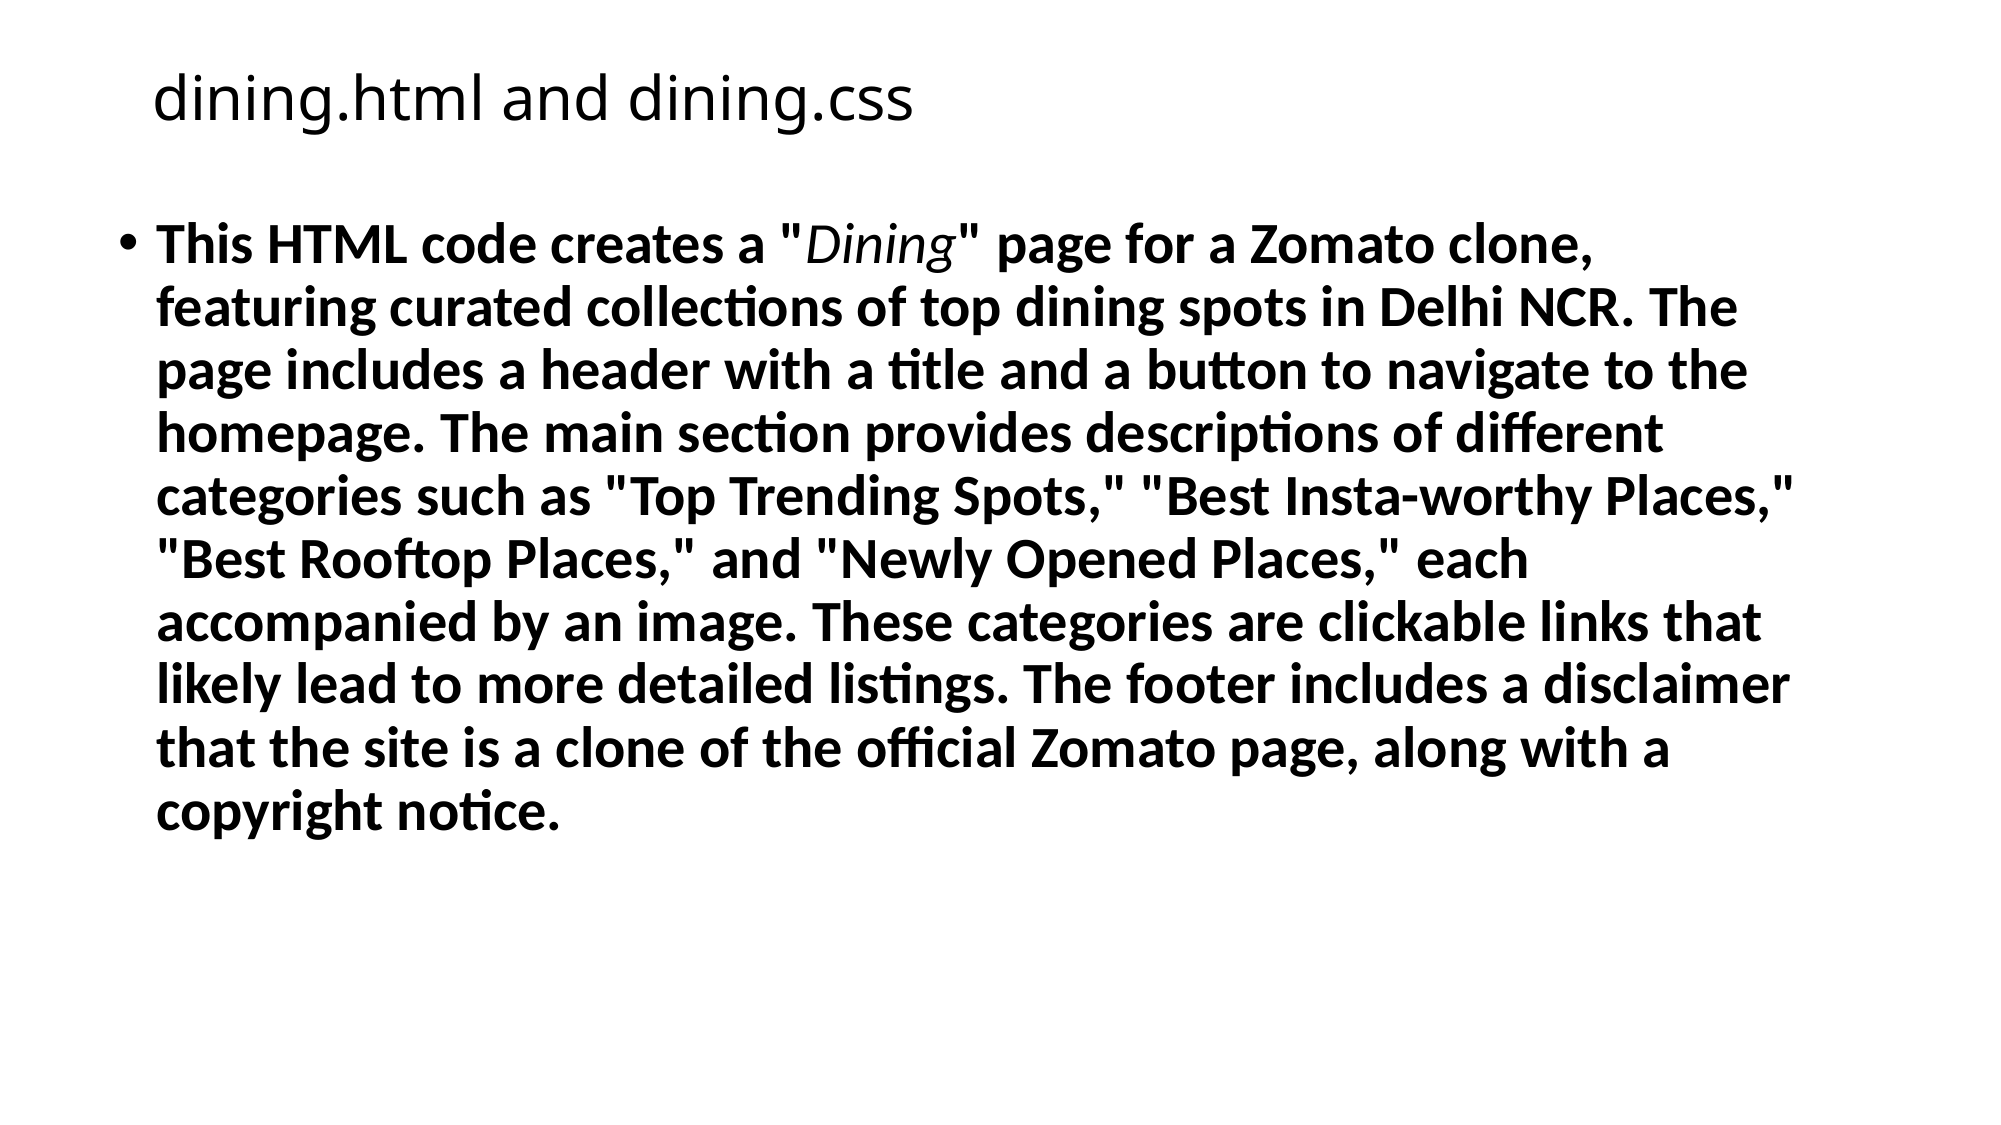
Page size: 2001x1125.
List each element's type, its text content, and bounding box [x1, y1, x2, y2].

list This HTML code creates a "Dining" page for a Zomato clone, featuring curated collections of top dining spots in Delhi NCR. The page includes a header with a title and a button to navigate to the homepage. The main section provides descriptions of different categories such as "Top Trending Spots," "Best Insta-worthy Places," "Best Rooftop Places," and "Newly Opened Places," each accompanied by an image. These categories are clickable links that likely lead to more detailed listings. The footer includes a disclaimer that the site is a clone of the official Zomato page, along with a copyright notice. [103, 205, 1829, 920]
title dining.html and dining.css [137, 59, 1719, 143]
